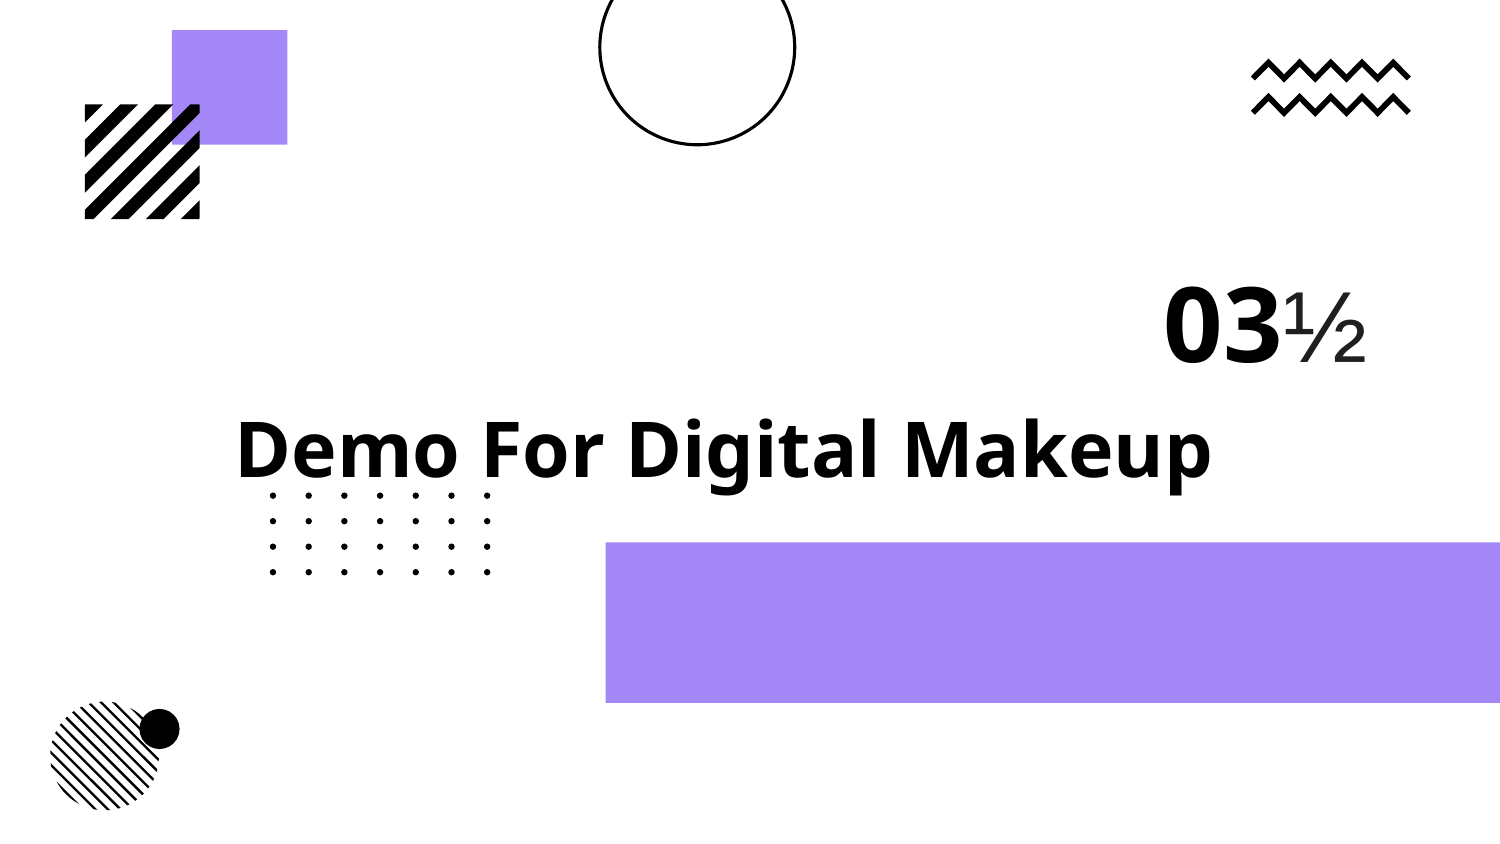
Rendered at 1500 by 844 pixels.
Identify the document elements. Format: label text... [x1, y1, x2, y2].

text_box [269, 492, 491, 576]
text_box [605, 542, 1500, 703]
title Demo For Digital Makeup [65, 385, 1383, 543]
title 03½ [1080, 227, 1383, 399]
